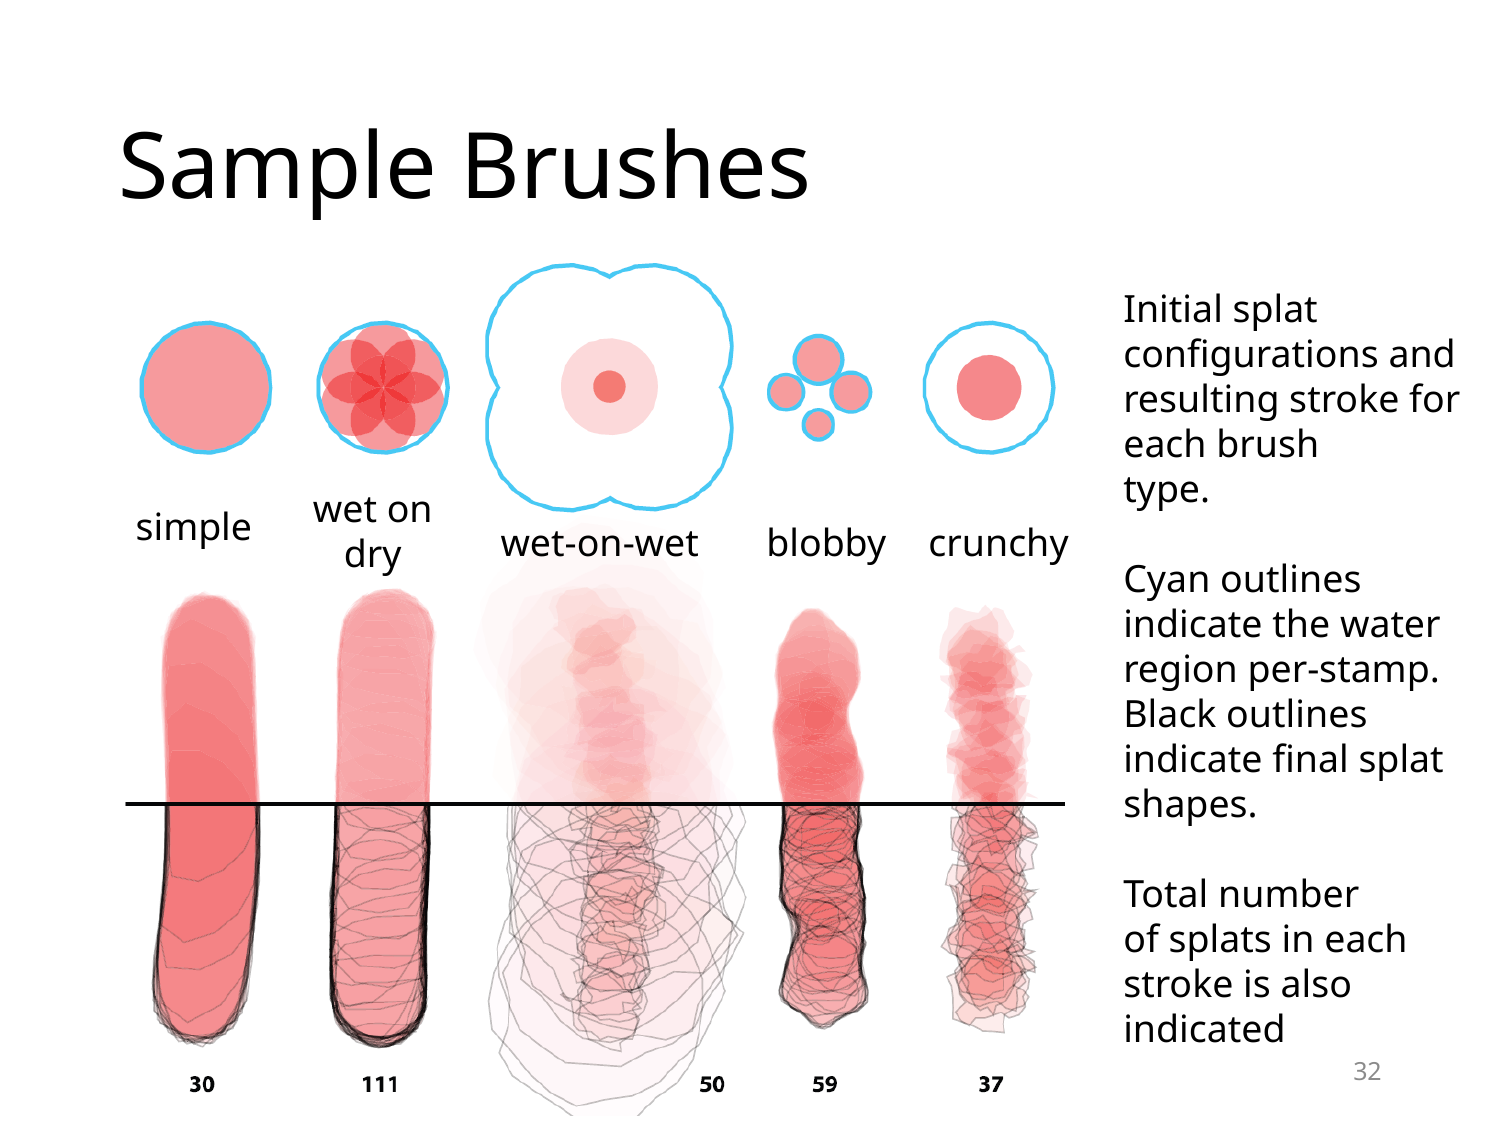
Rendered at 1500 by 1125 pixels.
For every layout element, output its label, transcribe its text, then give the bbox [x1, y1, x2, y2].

slide_number 32 [1093, 1042, 1397, 1103]
text_box Initial splat configurations and resulting stroke for each brush type. Cyan outlines indicate the water region per-stamp. Black outlines indicate final splat shapes. Total number of splats in each stroke is also indicated [1108, 277, 1500, 1057]
title Sample Brushes [103, 59, 1397, 278]
picture [103, 260, 1093, 1116]
